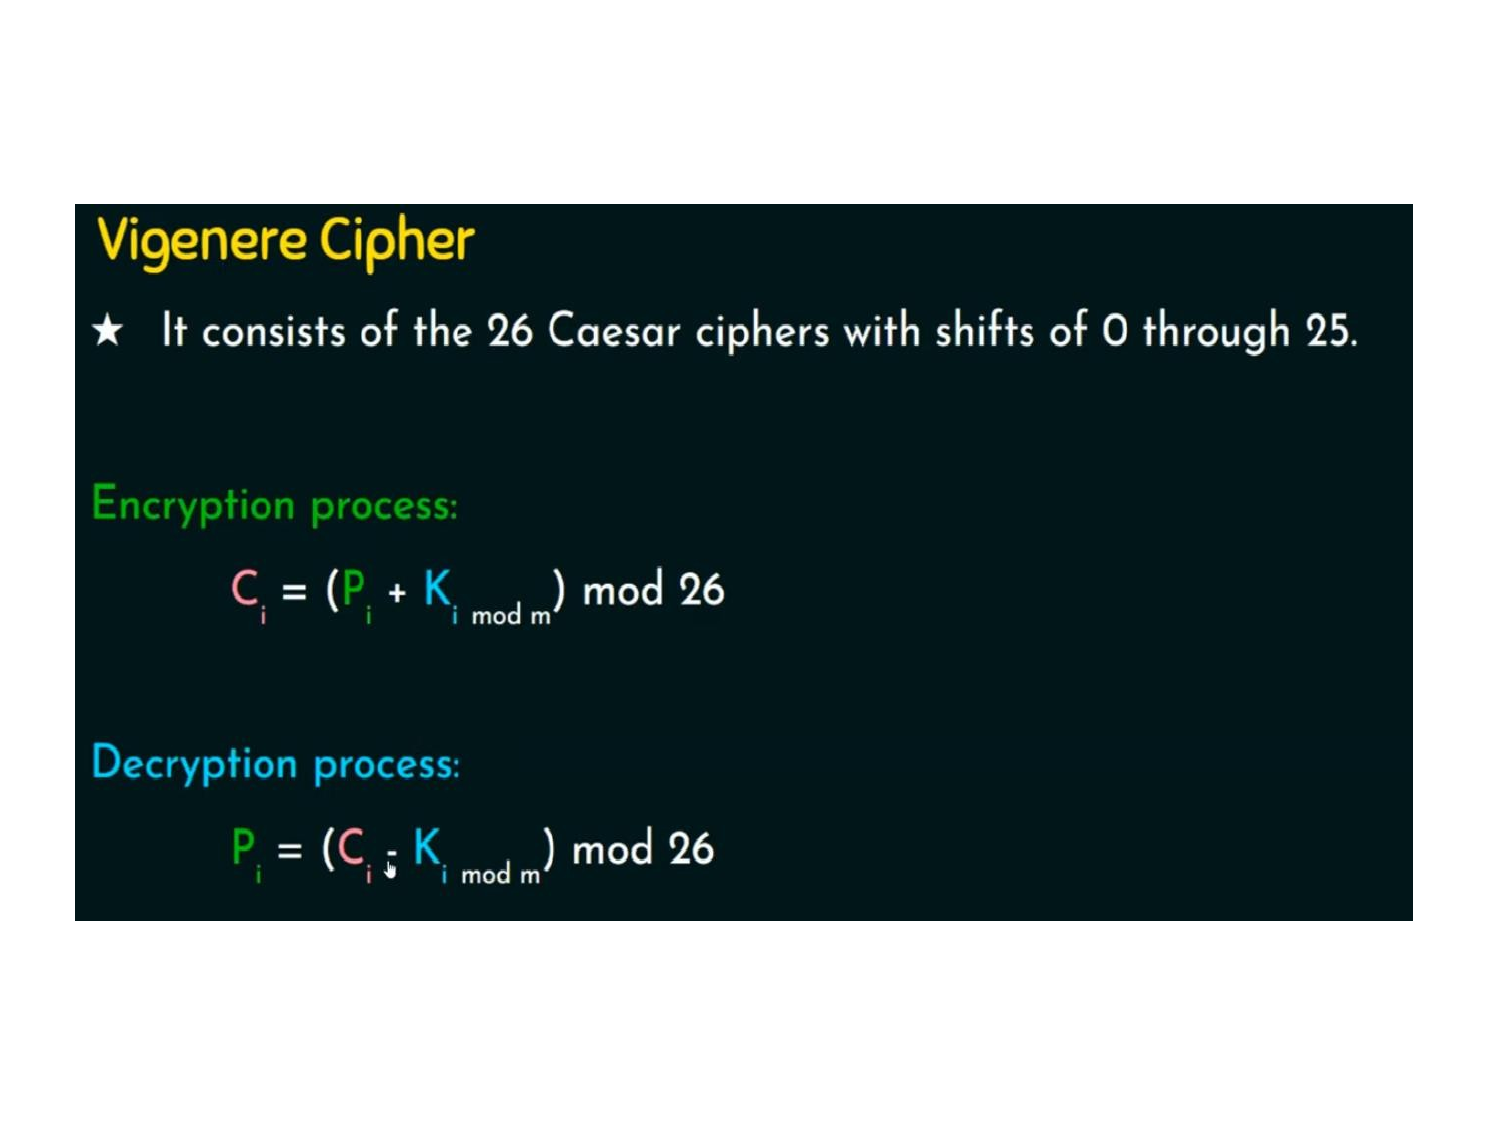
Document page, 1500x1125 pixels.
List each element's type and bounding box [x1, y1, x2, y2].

picture [74, 204, 1413, 921]
